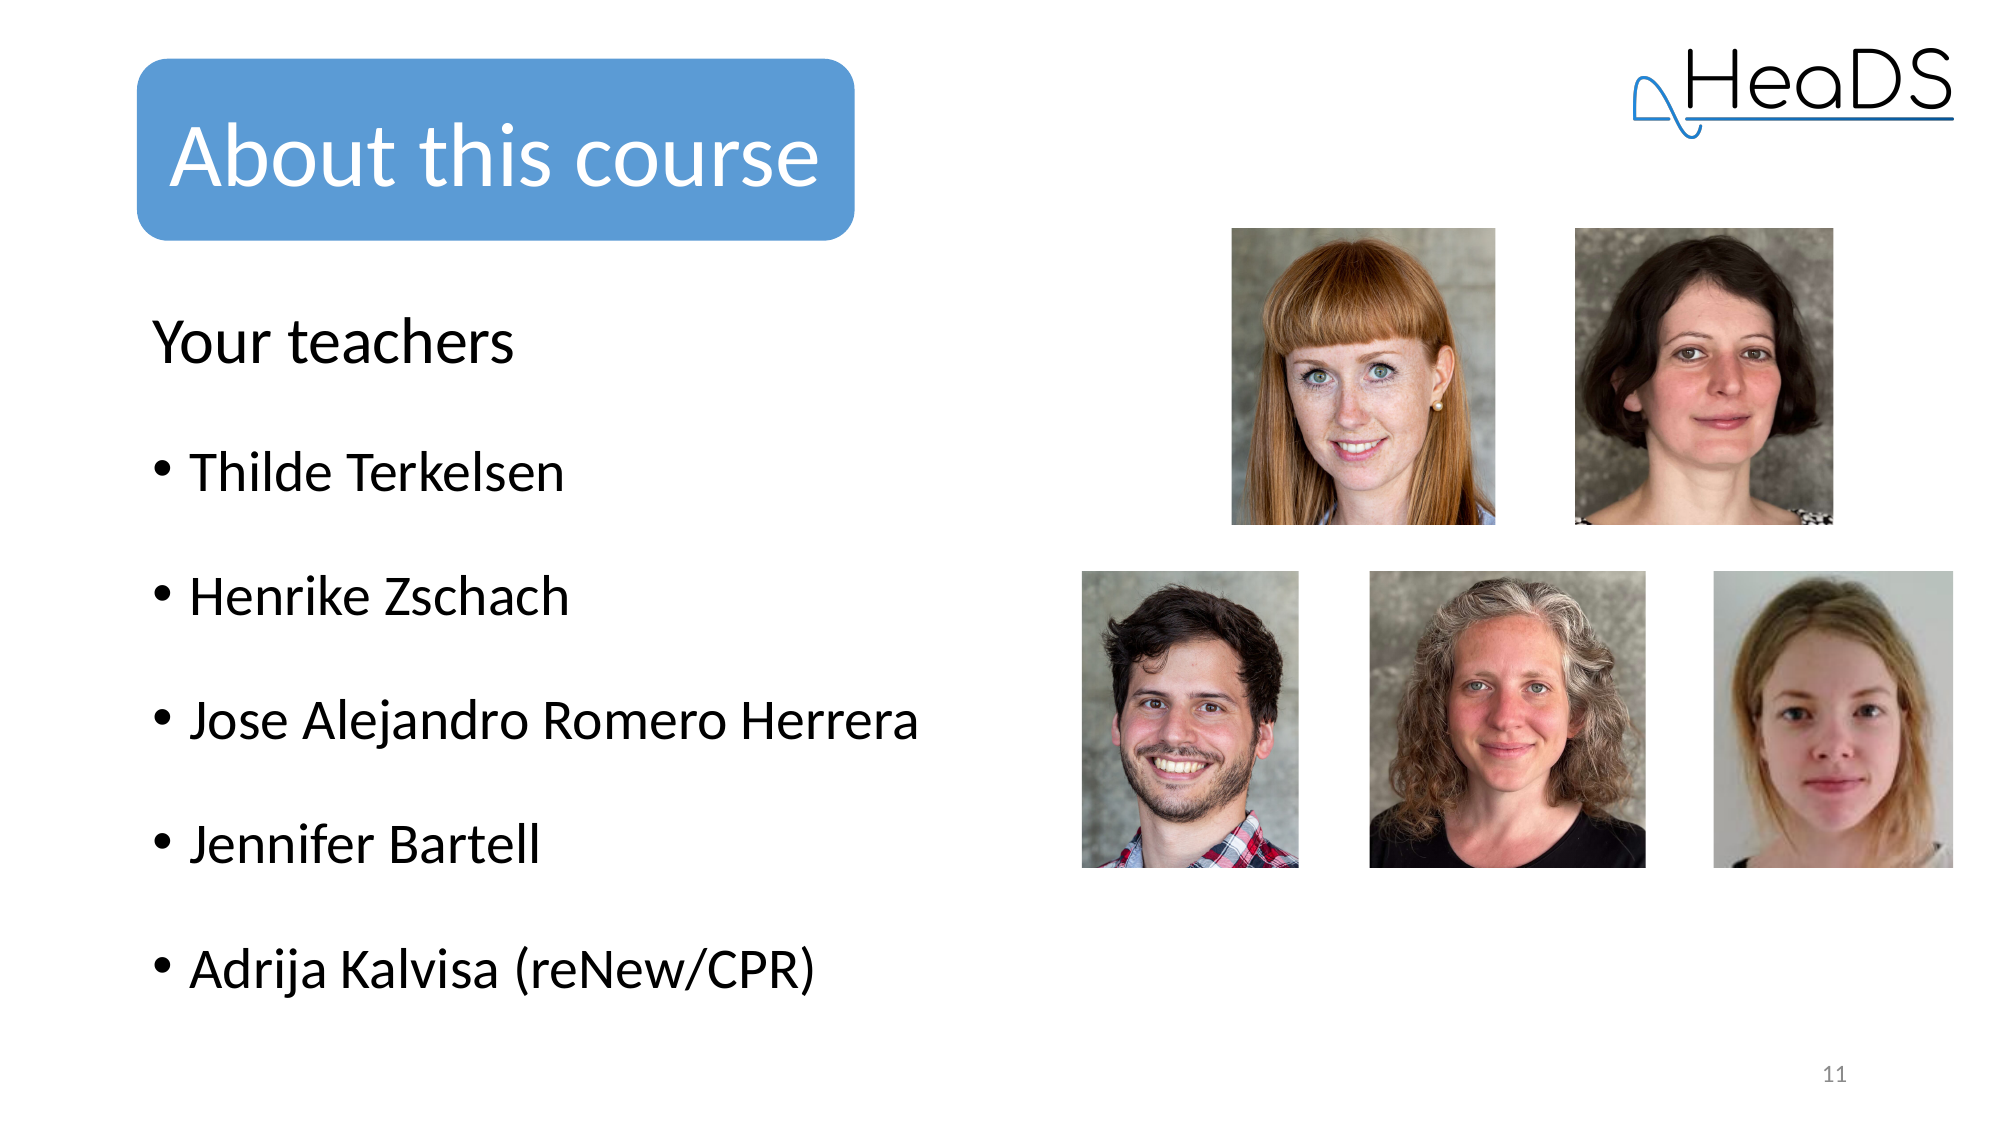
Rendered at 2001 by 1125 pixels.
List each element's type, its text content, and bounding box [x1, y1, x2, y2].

picture [1369, 571, 1646, 868]
picture [1633, 48, 1954, 139]
list Your teachers Thilde Terkelsen Henrike Zschach Jose Alejandro Romero Herrera Jennifer Bartell Adrija Kalvisa (reNew/CPR) [137, 299, 1863, 1014]
text_box About this course [136, 58, 855, 241]
picture [1081, 571, 1299, 868]
slide_number 11 [1412, 1042, 1863, 1103]
picture [1575, 228, 1834, 525]
picture [1713, 571, 1954, 868]
picture [1231, 228, 1496, 525]
